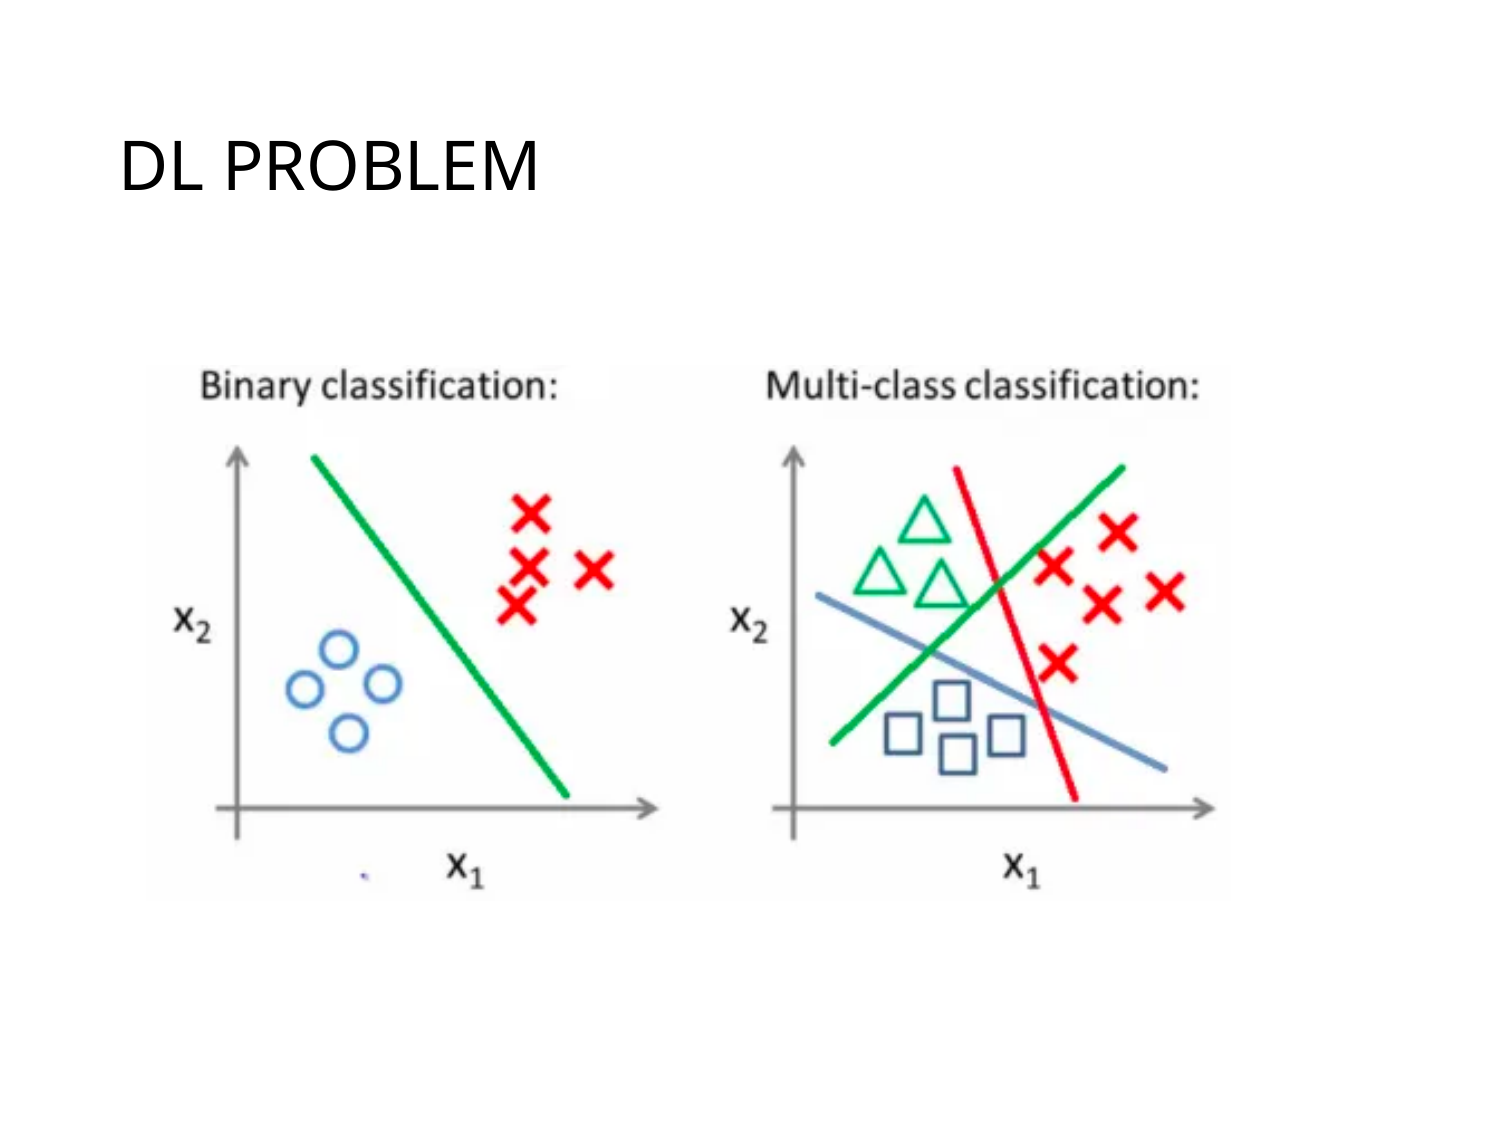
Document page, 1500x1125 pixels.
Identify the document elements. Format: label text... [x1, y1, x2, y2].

title DL PROBLEM [103, 59, 1397, 278]
picture [146, 365, 1231, 901]
